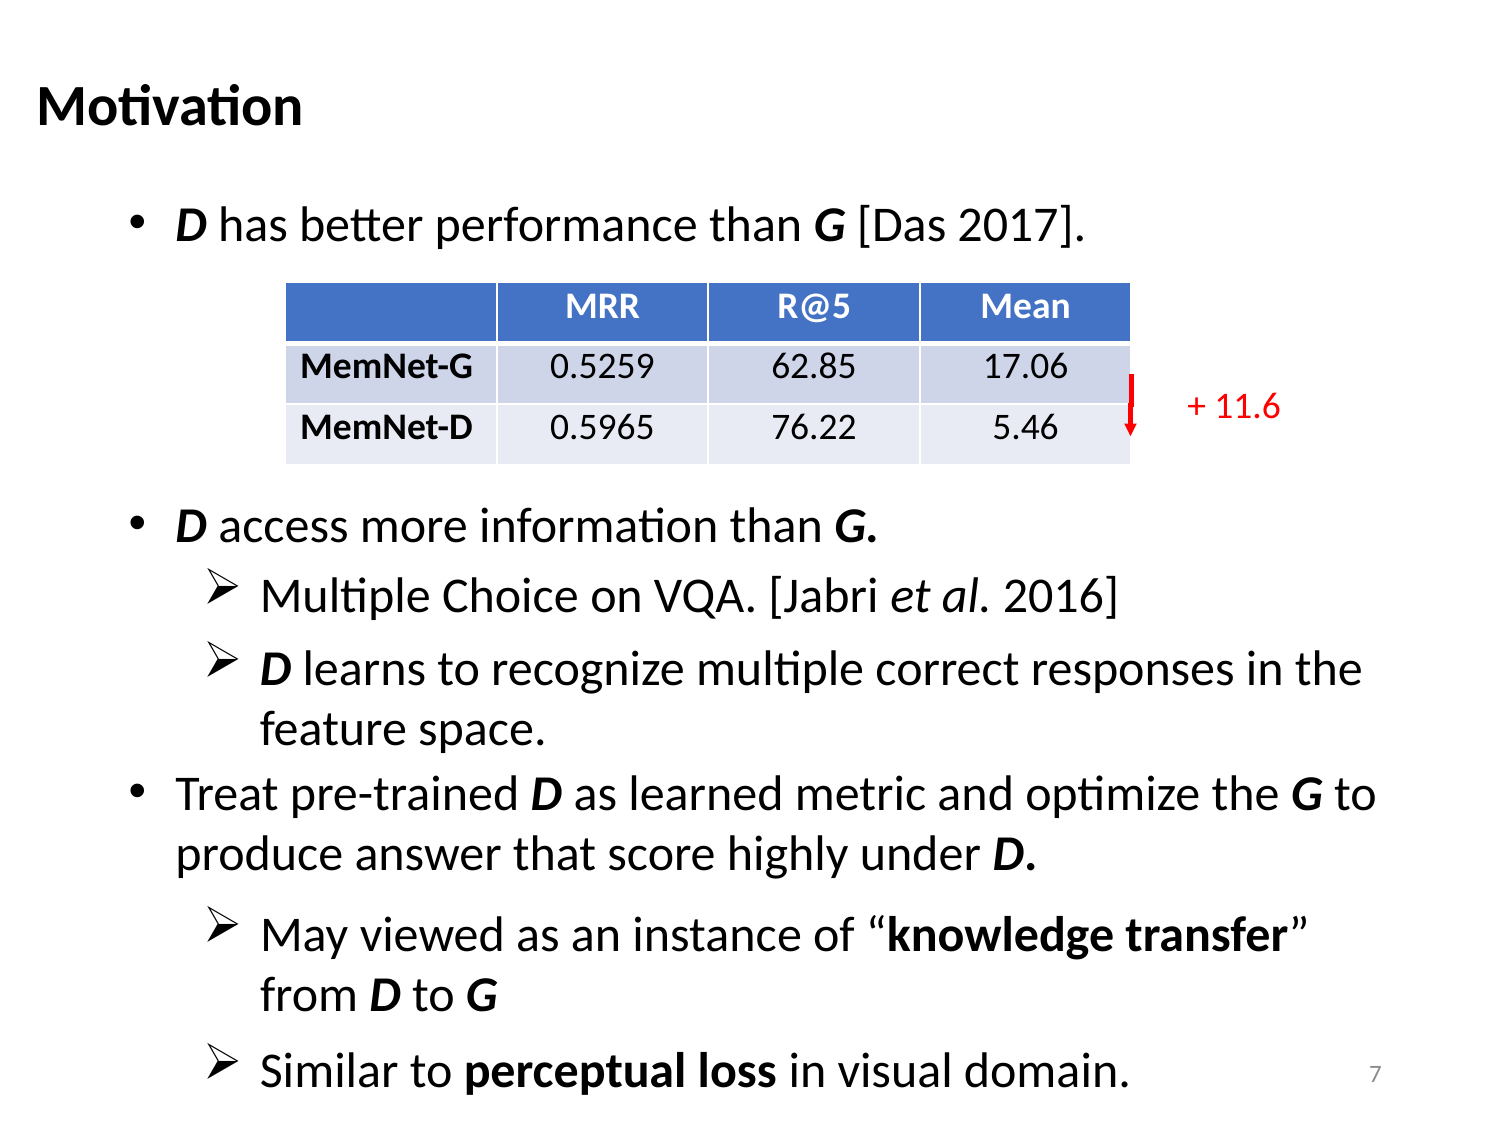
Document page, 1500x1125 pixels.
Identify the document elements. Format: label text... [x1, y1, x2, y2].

table_cell MemNet-D [286, 405, 496, 464]
table_cell 17.06 [921, 346, 1130, 403]
text_box Motivation [21, 59, 319, 145]
table_cell 5.46 [921, 405, 1130, 464]
table_header R@5 [709, 283, 919, 341]
table_cell 76.22 [709, 405, 919, 464]
slide_number 7 [1059, 1042, 1397, 1103]
text_box D access more information than G. [113, 485, 1333, 560]
text_box Treat pre-trained D as learned metric and optimize the G to produce answer that score highly under D. [113, 752, 1406, 888]
text_box D has better performance than G [Das 2017]. [113, 184, 1361, 259]
text_box D learns to recognize multiple correct responses in the feature space. [113, 627, 1391, 763]
text_box May viewed as an instance of “knowledge transfer” from D to G [113, 893, 1406, 1029]
table_header MRR [498, 283, 707, 341]
text_box Similar to perceptual loss in visual domain. [113, 1030, 1361, 1105]
table_header Mean [921, 283, 1130, 341]
table_header [286, 283, 496, 341]
table_cell 0.5259 [498, 346, 707, 403]
table_cell 62.85 [709, 346, 919, 403]
text_box Multiple Choice on VQA. [Jabri et al. 2016] [113, 554, 1211, 627]
text_box + 11.6 [1172, 373, 1296, 434]
table_cell 0.5965 [498, 405, 707, 464]
table_cell MemNet-G [286, 346, 496, 403]
